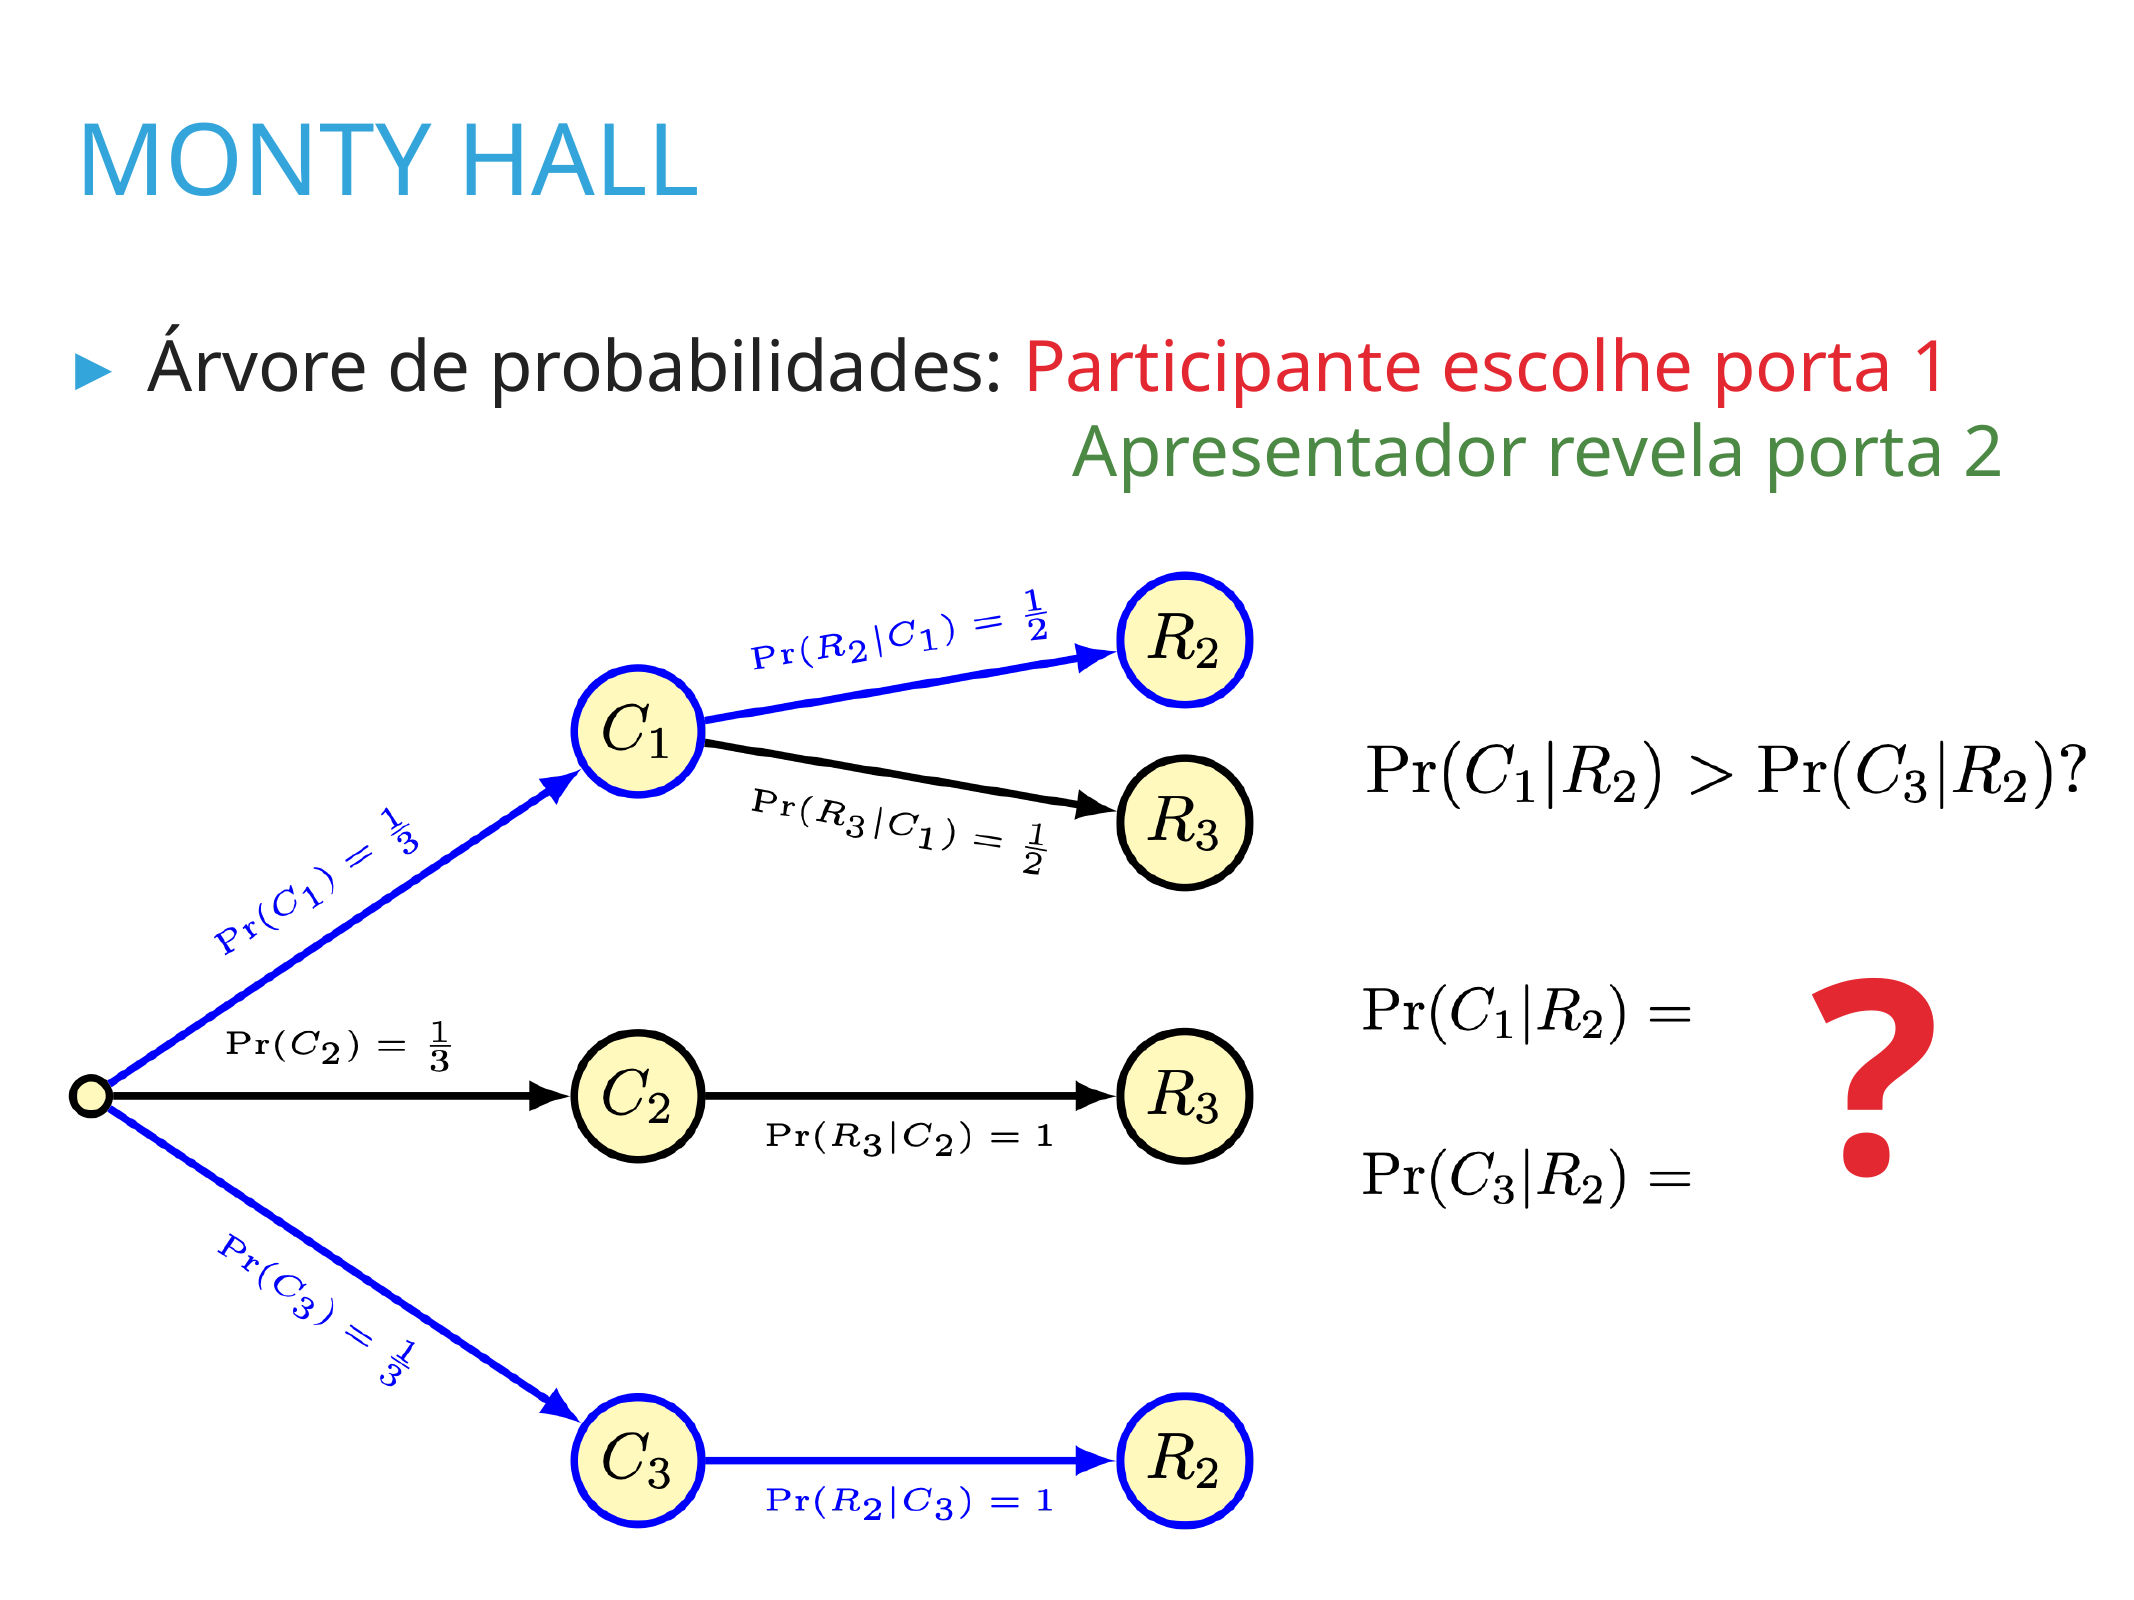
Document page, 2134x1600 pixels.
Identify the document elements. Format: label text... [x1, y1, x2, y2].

picture [1367, 739, 2086, 809]
text_box ? [1697, 895, 2055, 1299]
picture [68, 571, 1254, 1531]
text_box Árvore de probabilidades: Participante escolhe porta 1 Apresentador revela porta 2 [66, 312, 2067, 605]
text_box Monty hall [66, 110, 2067, 230]
picture [1362, 942, 2037, 1251]
